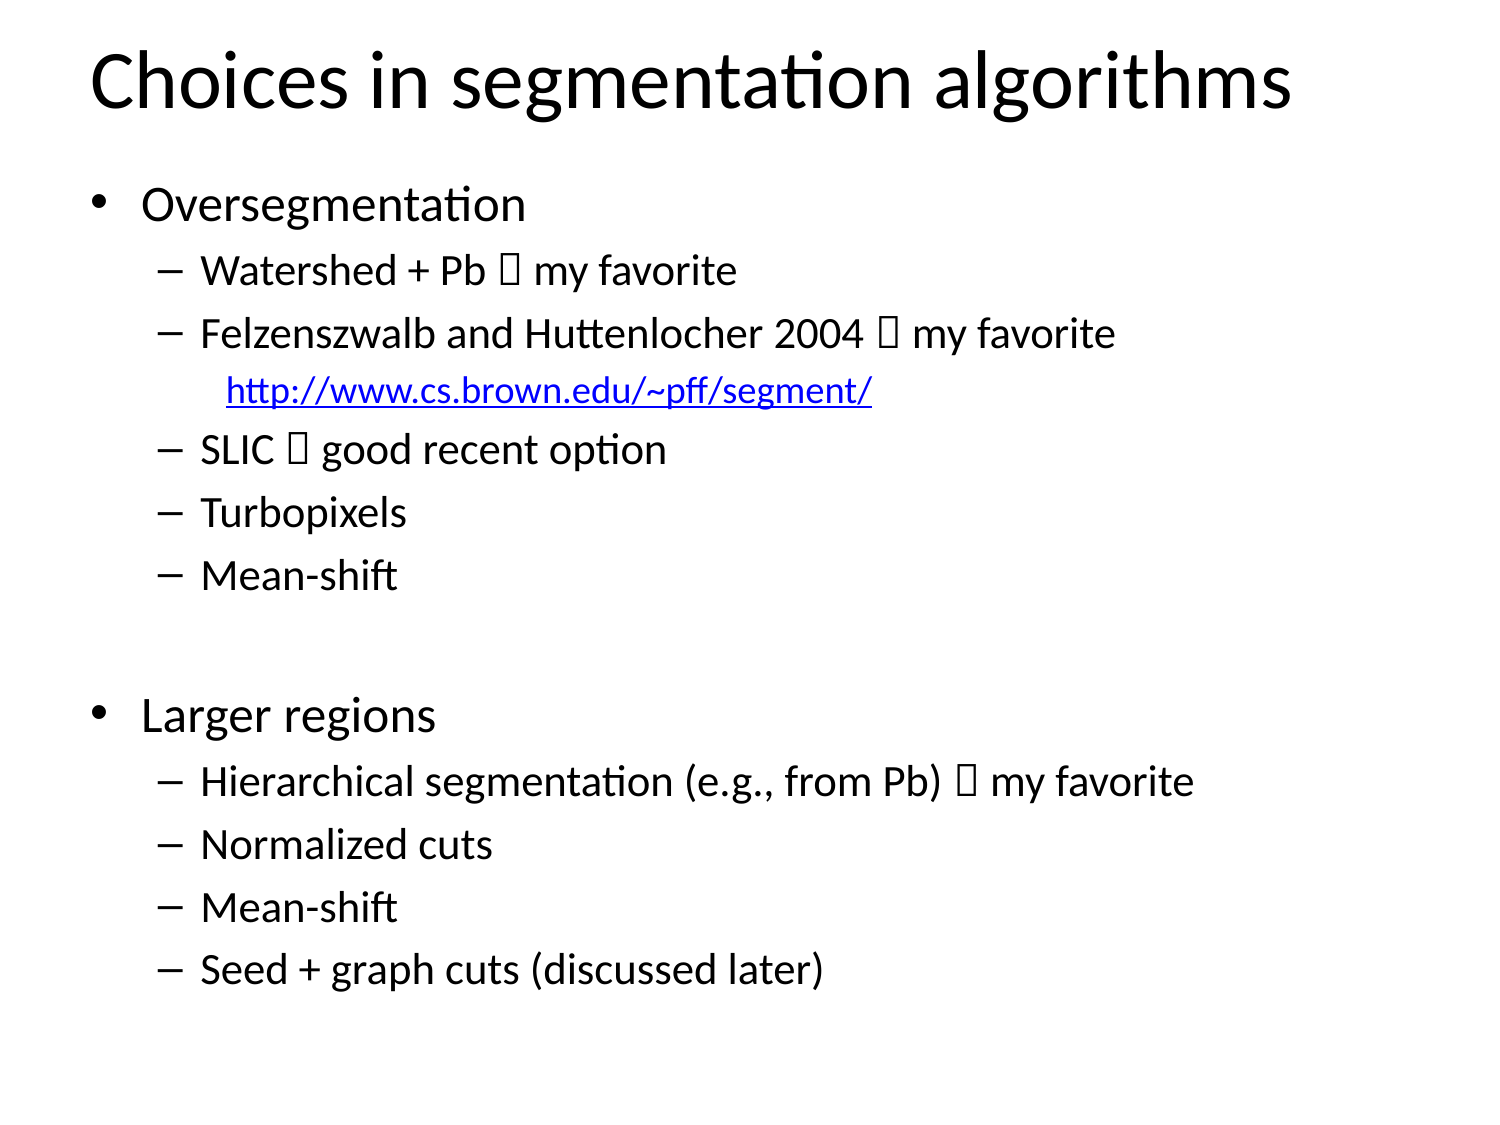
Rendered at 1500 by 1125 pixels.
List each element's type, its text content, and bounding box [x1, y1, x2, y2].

title Choices in segmentation algorithms [75, 0, 1425, 150]
list Oversegmentation Watershed + Pb  my favorite Felzenszwalb and Huttenlocher 2004  my favorite http://www.cs.brown.edu/~pff/segment/ SLIC  good recent option Turbopixels Mean-shift Larger regions Hierarchical segmentation (e.g., from Pb)  my favorite Normalized cuts Mean-shift Seed + graph cuts (discussed later) [75, 162, 1425, 1005]
